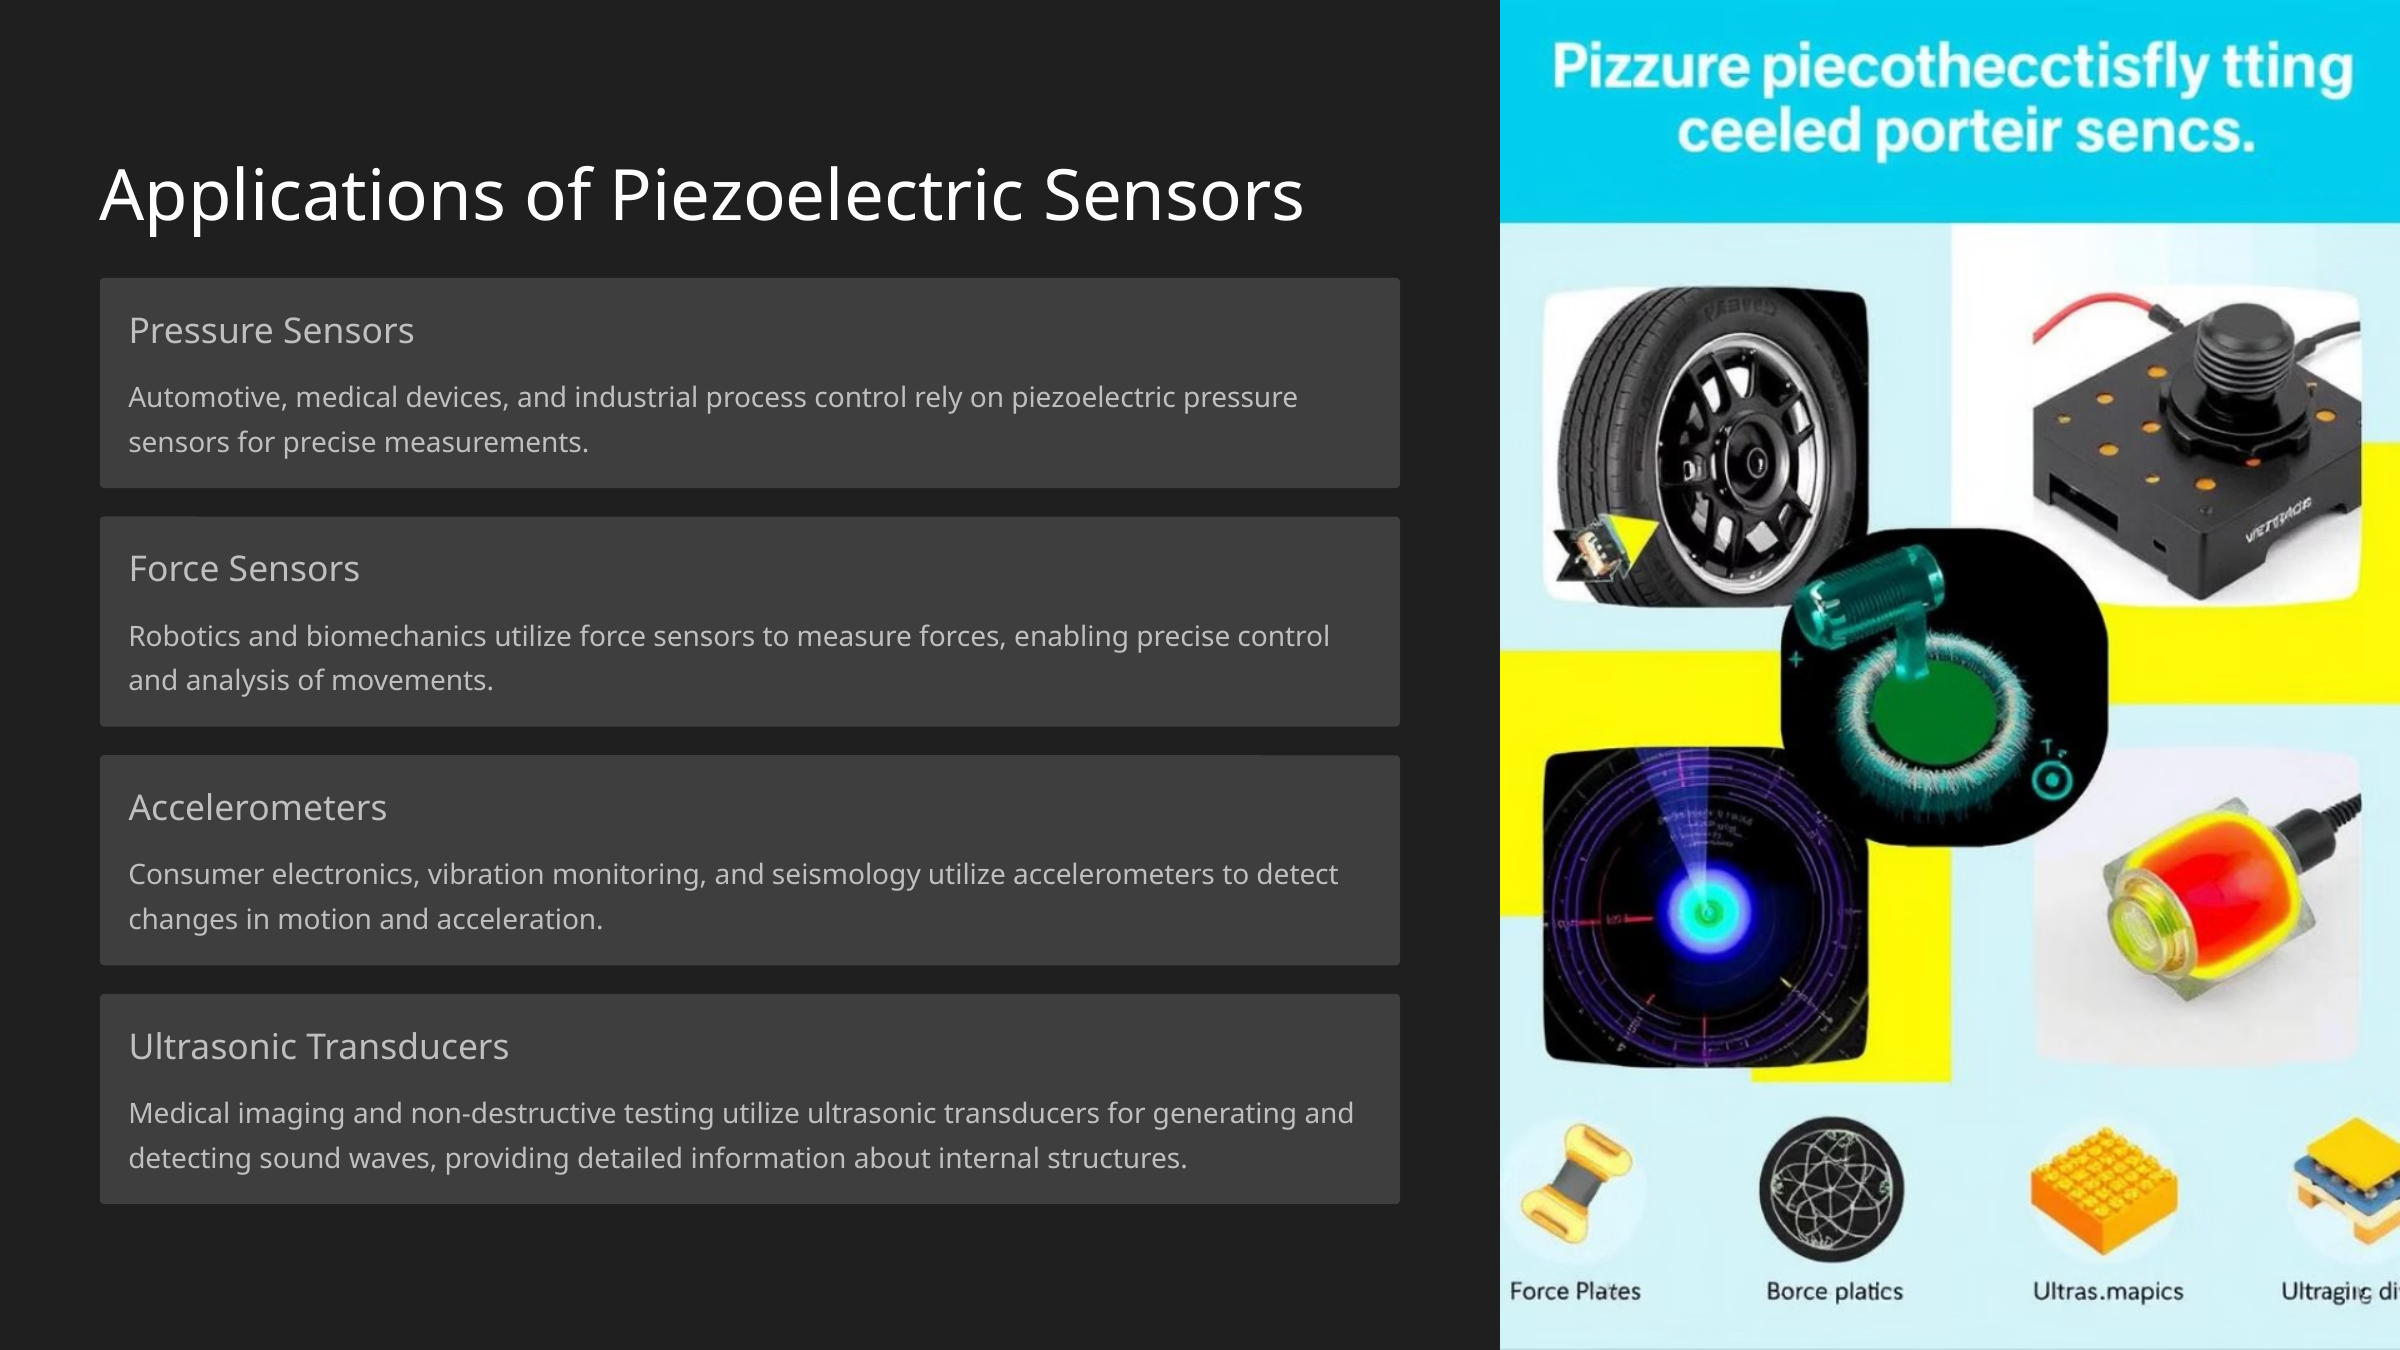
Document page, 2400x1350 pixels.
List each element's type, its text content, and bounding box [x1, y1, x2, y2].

text_box Automotive, medical devices, and industrial process control rely on piezoelectric pressure sensors for precise measurements. [128, 368, 1372, 460]
picture [1499, 0, 2400, 1350]
text_box Applications of Piezoelectric Sensors [99, 145, 1321, 235]
text_box [99, 755, 1401, 966]
text_box [99, 993, 1401, 1205]
text_box Ultrasonic Transducers [128, 1022, 509, 1068]
text_box Robotics and biomechanics utilize force sensors to measure forces, enabling precise control and analysis of movements. [128, 606, 1372, 699]
text_box Medical imaging and non-destructive testing utilize ultrasonic transducers for generating and detecting sound waves, providing detailed information about internal structures. [128, 1084, 1372, 1176]
text_box Force Sensors [128, 545, 486, 590]
text_box [99, 516, 1401, 727]
text_box Accelerometers [128, 783, 486, 829]
text_box [99, 277, 1401, 489]
text_box Consumer electronics, vibration monitoring, and seismology utilize accelerometers to detect changes in motion and acceleration. [128, 845, 1372, 937]
text_box Pressure Sensors [128, 306, 486, 351]
